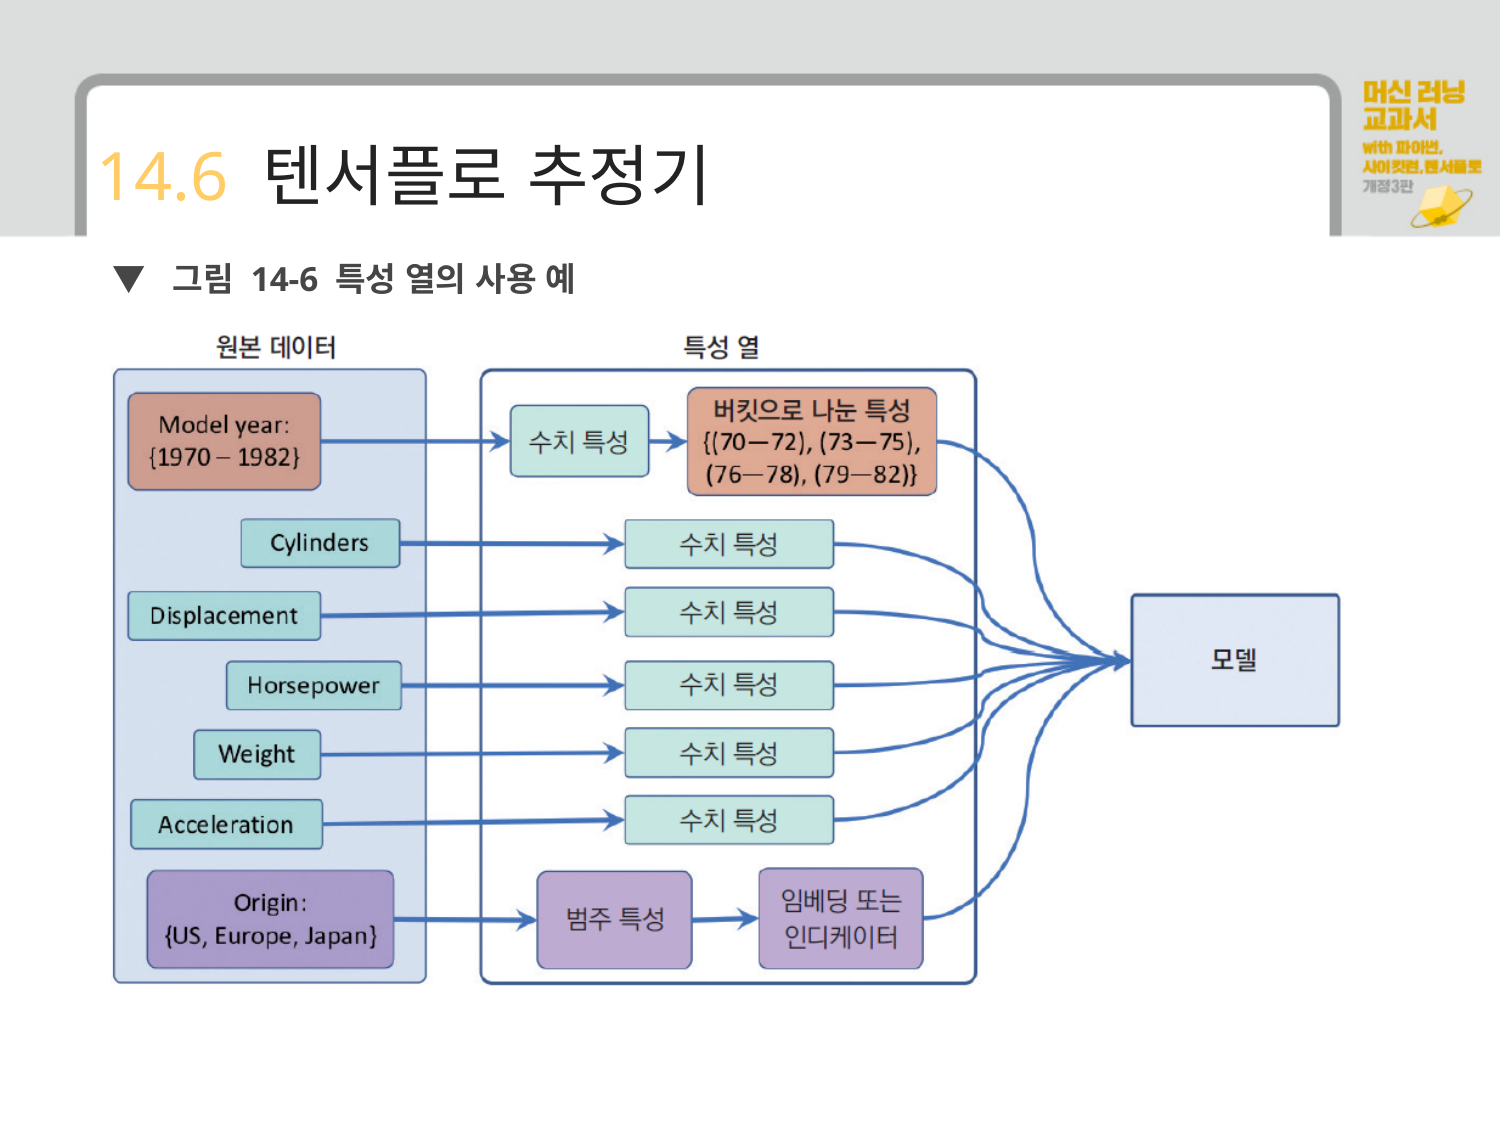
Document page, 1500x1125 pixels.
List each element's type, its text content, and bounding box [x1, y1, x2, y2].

text_box ▼ 그림 14-6 특성 열의 사용 예 [97, 251, 1424, 317]
title 14.6 텐서플로 추정기 [81, 90, 1412, 222]
picture [0, 0, 1500, 1125]
